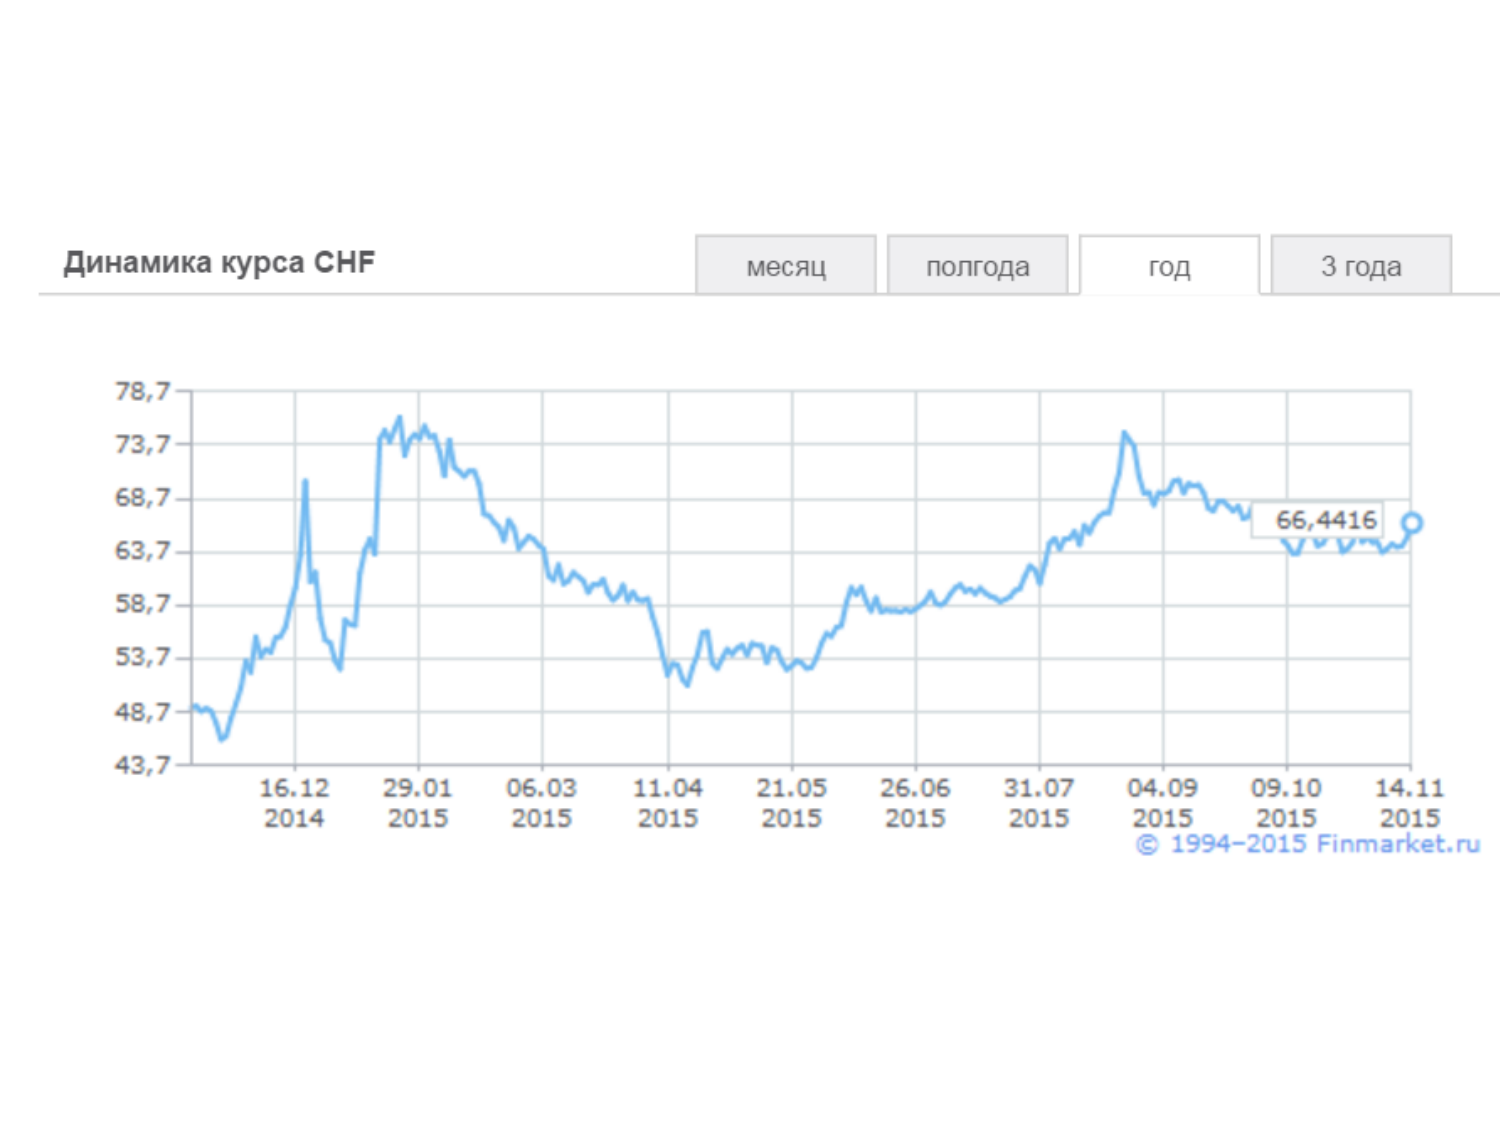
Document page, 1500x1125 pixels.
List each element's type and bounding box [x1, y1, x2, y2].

picture [29, 219, 1500, 867]
